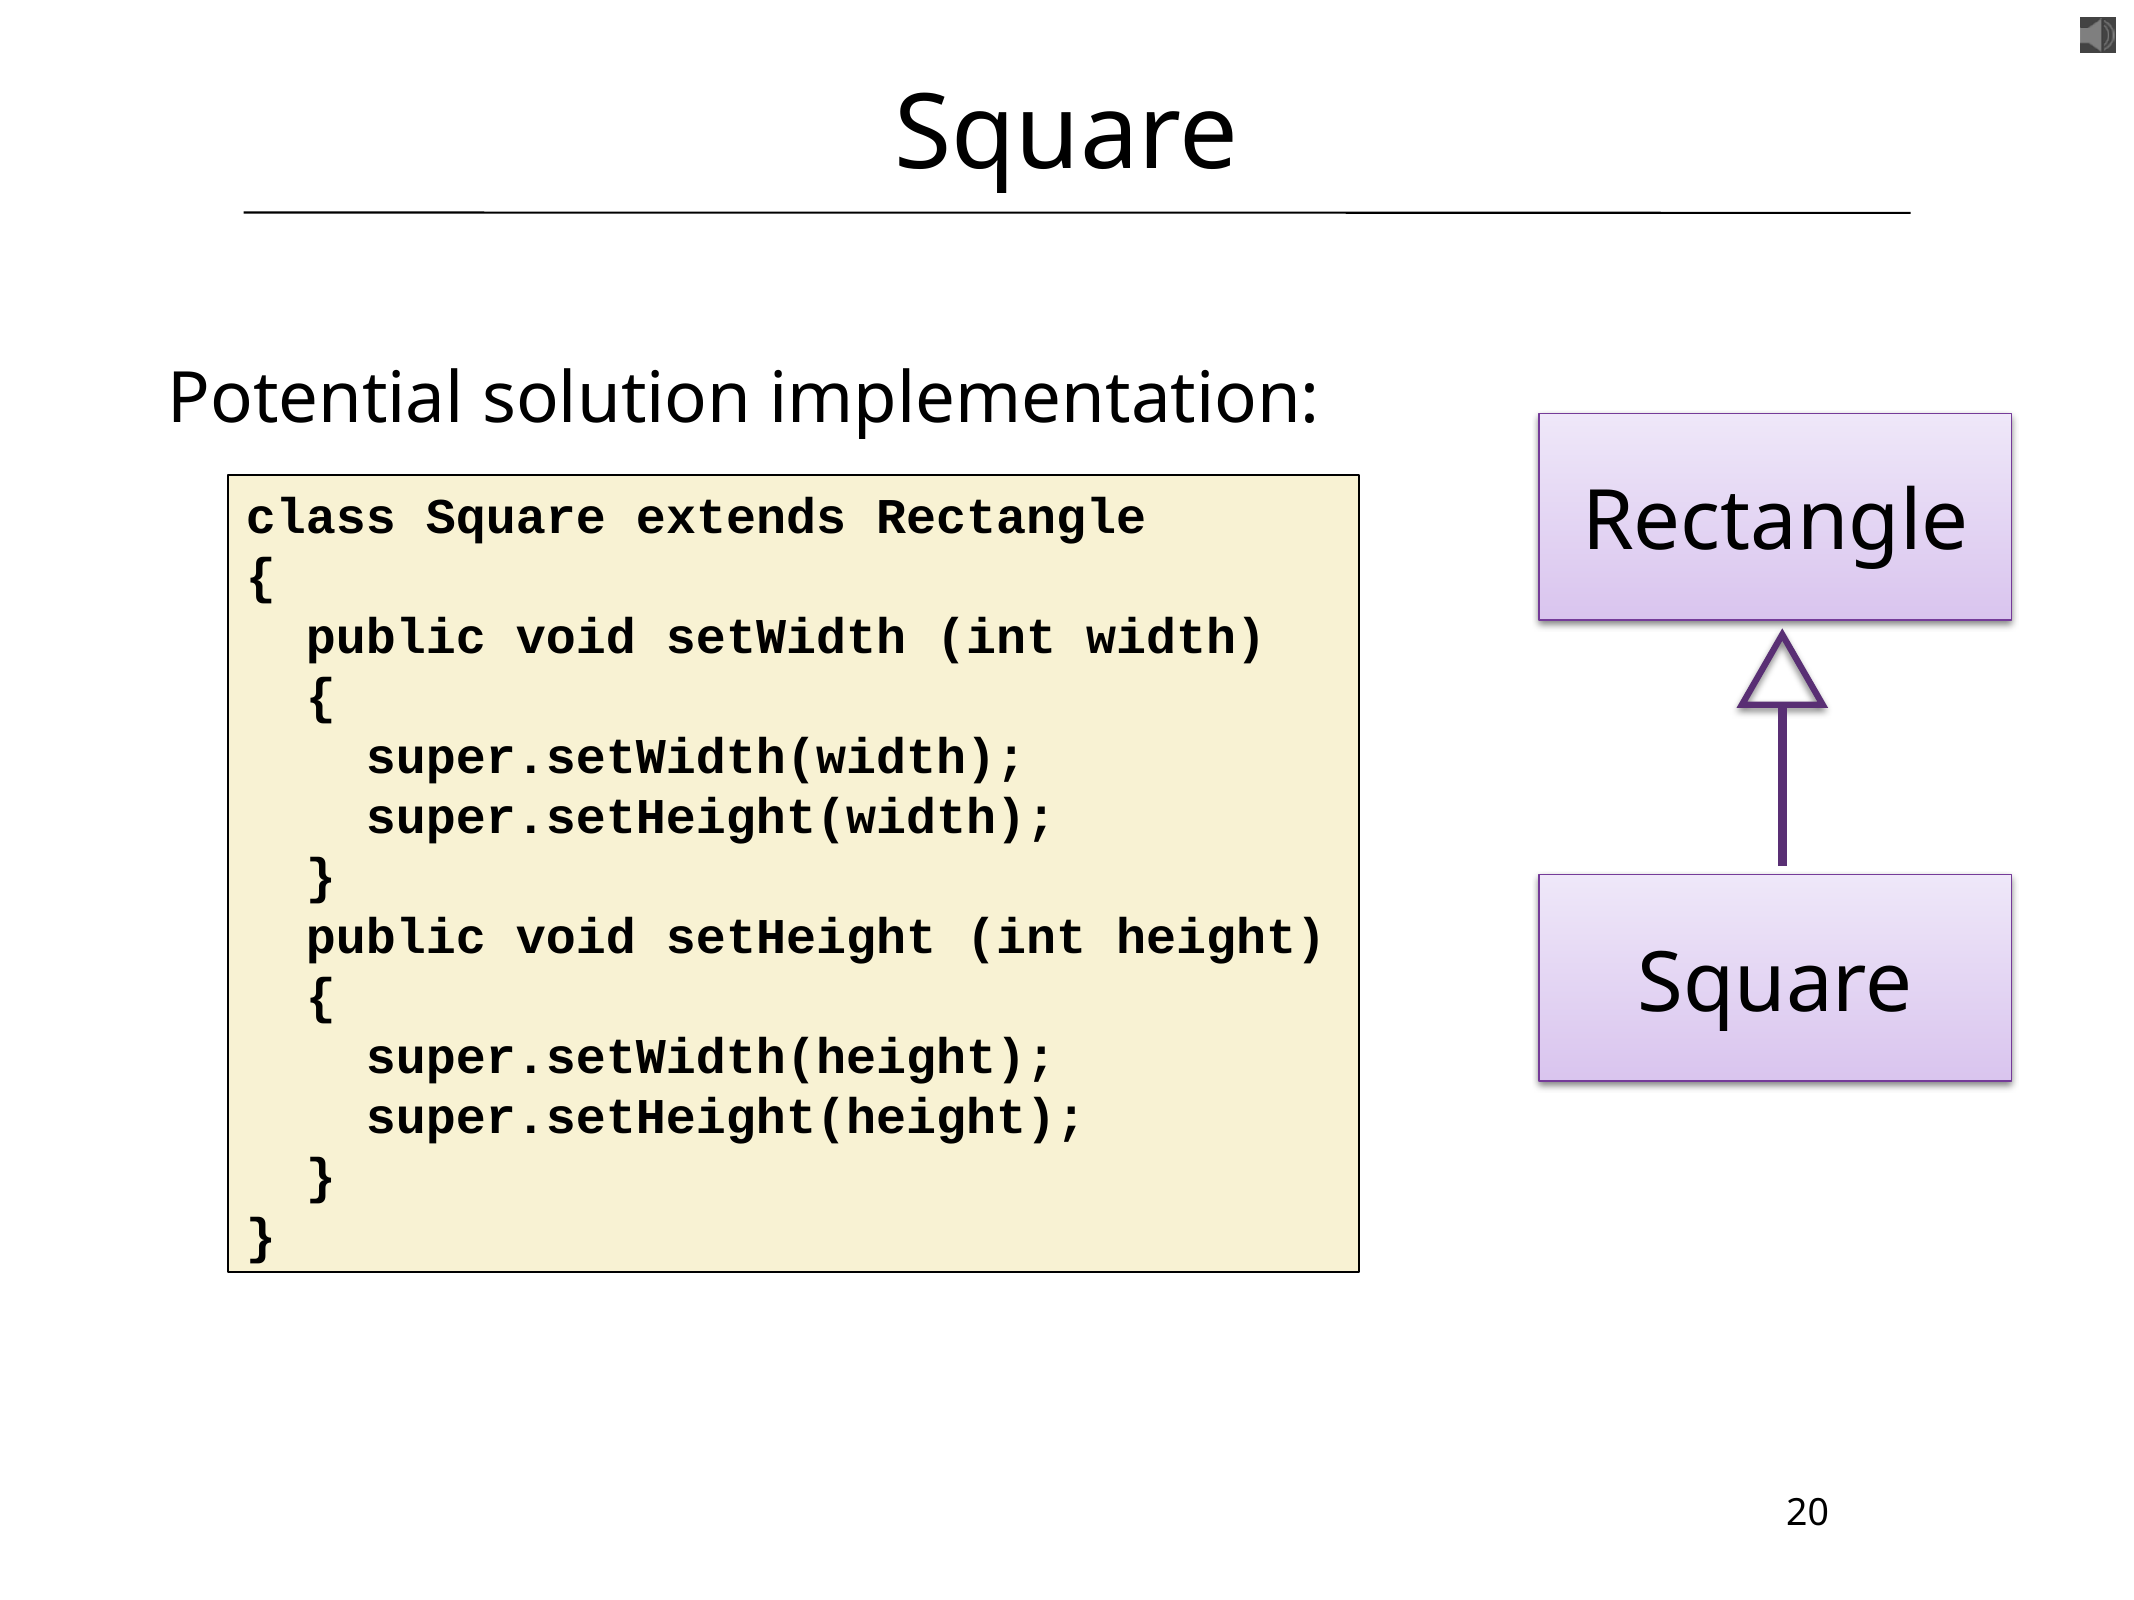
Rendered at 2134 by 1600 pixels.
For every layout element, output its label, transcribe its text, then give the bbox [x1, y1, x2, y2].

text_box Potential solution implementation: [153, 344, 1362, 445]
text_box class Square extends Rectangle { public void setWidth (int width) { super.setWidth(width); super.setHeight(width); } public void setHeight (int height) { super.setWidth(height); super.setHeight(height); } } [227, 475, 1359, 1272]
text_box Rectangle [1538, 413, 2012, 621]
text_box Square [1538, 874, 2012, 1082]
slide_number 20 [1776, 1479, 1839, 1542]
title Square [105, 0, 2028, 255]
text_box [2078, 16, 2117, 55]
text_box [1741, 634, 1823, 705]
